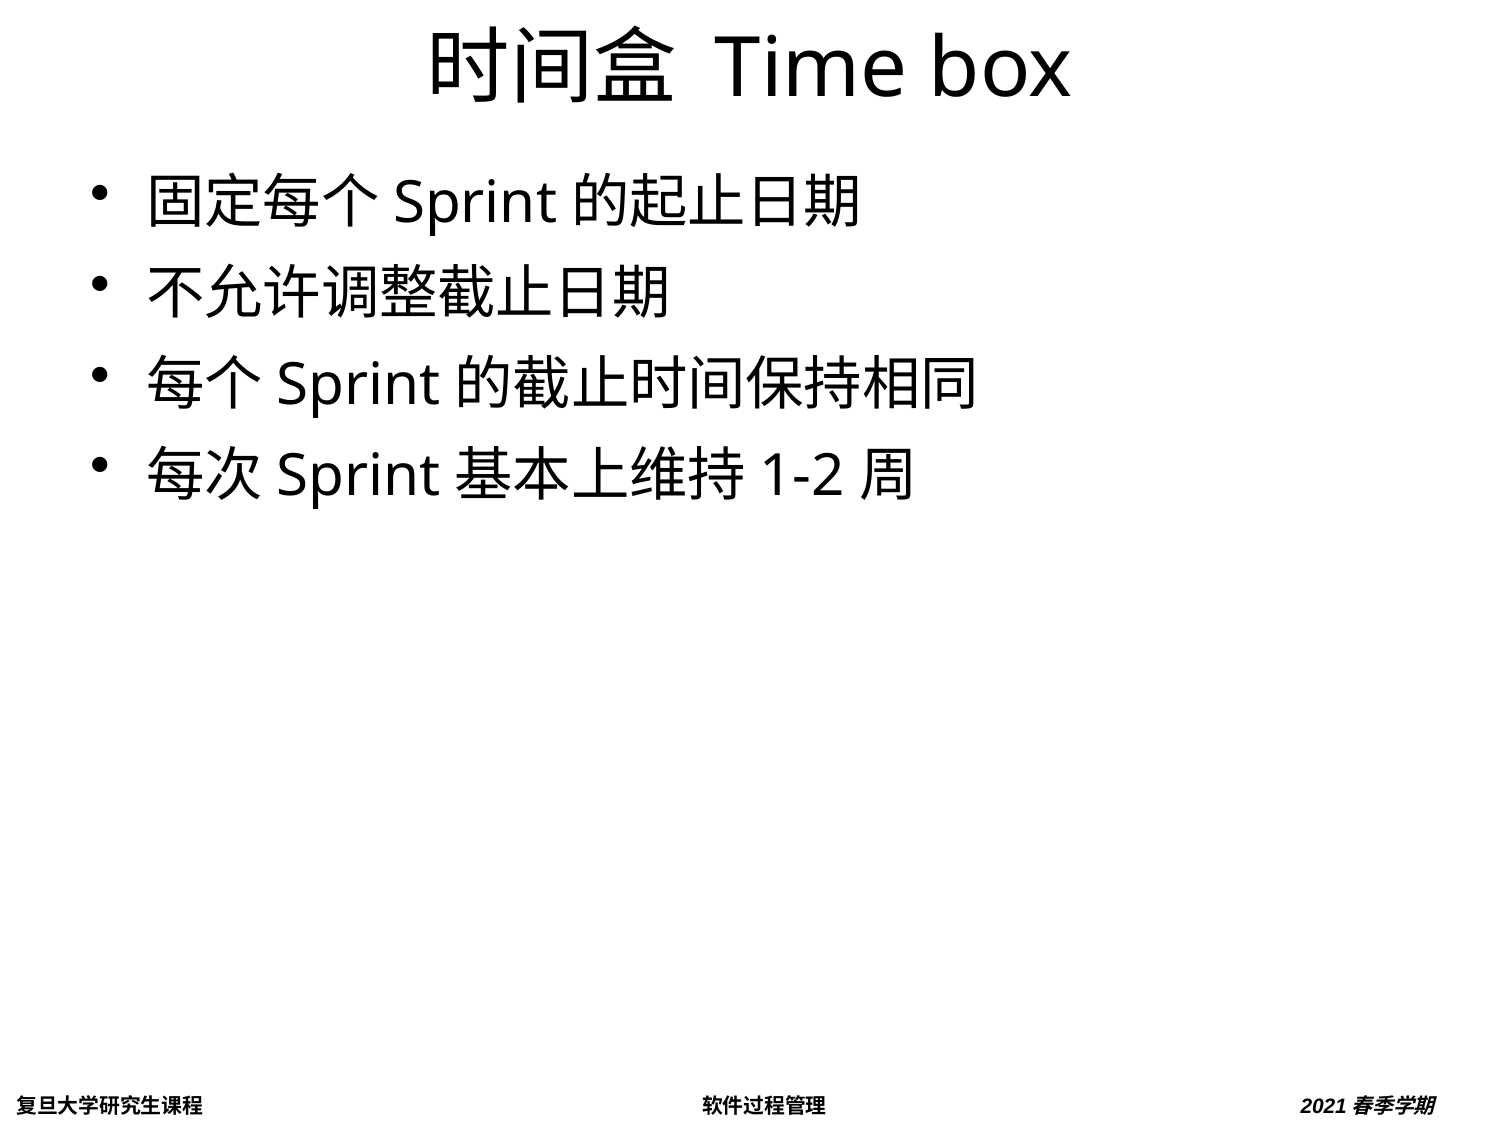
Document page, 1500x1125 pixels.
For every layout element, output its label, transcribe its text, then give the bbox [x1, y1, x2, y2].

title 时间盒 Time box [75, 5, 1425, 121]
list 固定每个Sprint的起止日期 不允许调整截止日期 每个Sprint的截止时间保持相同 每次Sprint基本上维持1-2周 [75, 157, 1425, 1077]
